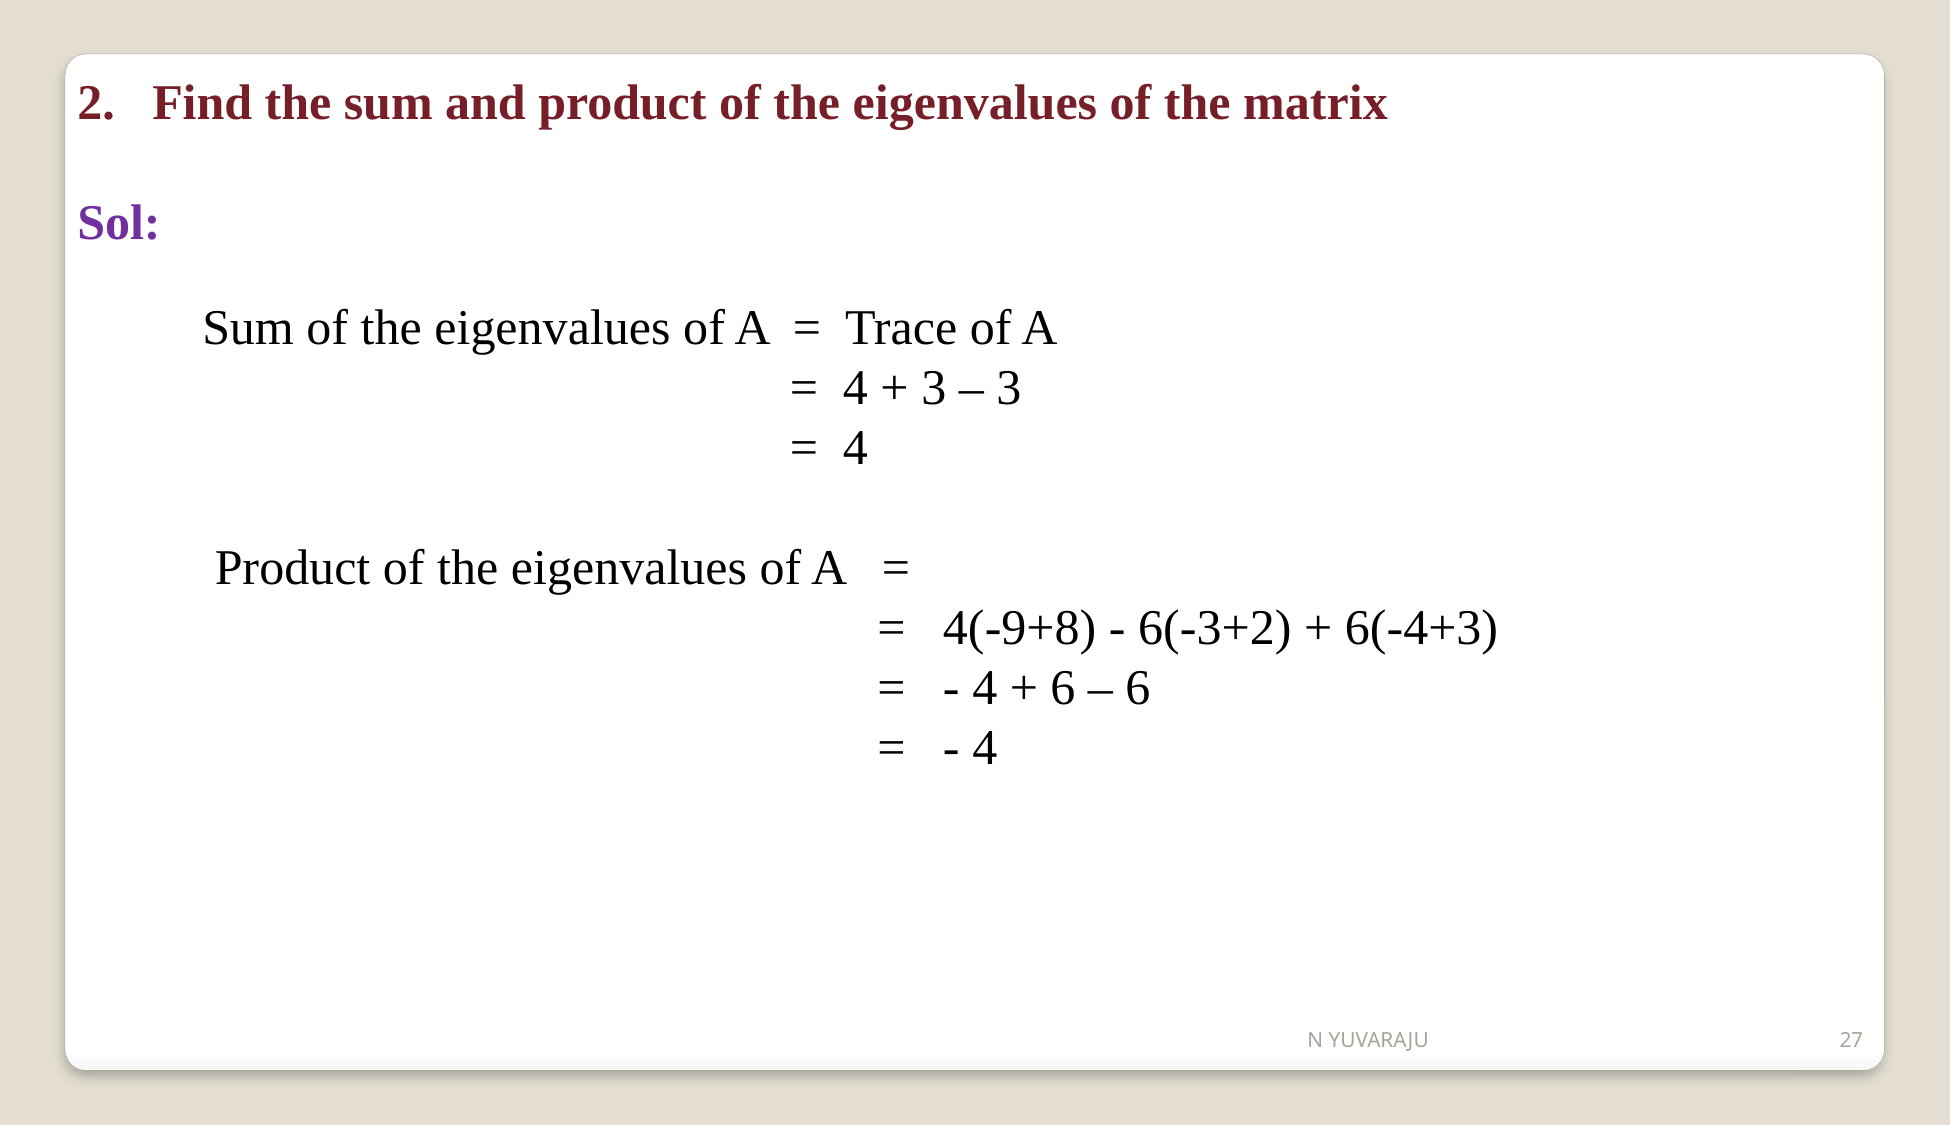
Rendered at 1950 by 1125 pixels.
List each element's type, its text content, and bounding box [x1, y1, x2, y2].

footer N YUVARAJU [1292, 1002, 1781, 1063]
slide_number 27 [1781, 1002, 1878, 1063]
